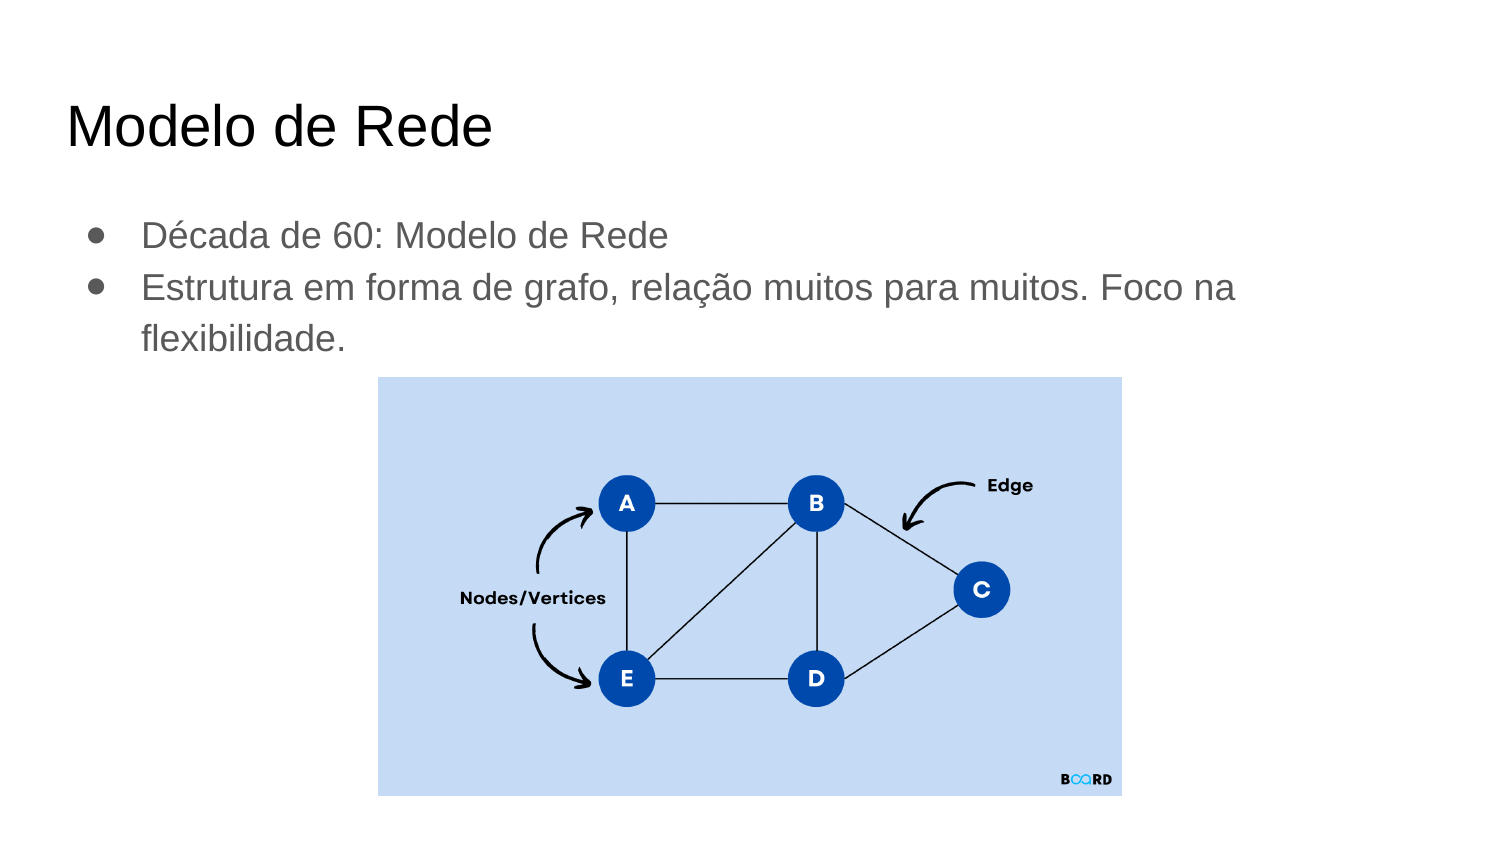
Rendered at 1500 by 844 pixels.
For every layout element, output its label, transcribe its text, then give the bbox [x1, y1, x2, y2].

picture [378, 377, 1122, 796]
title Modelo de Rede [51, 72, 1449, 167]
list Década de 60: Modelo de Rede Estrutura em forma de grafo, relação muitos para muitos. Foco na flexibilidade. [51, 189, 1449, 750]
